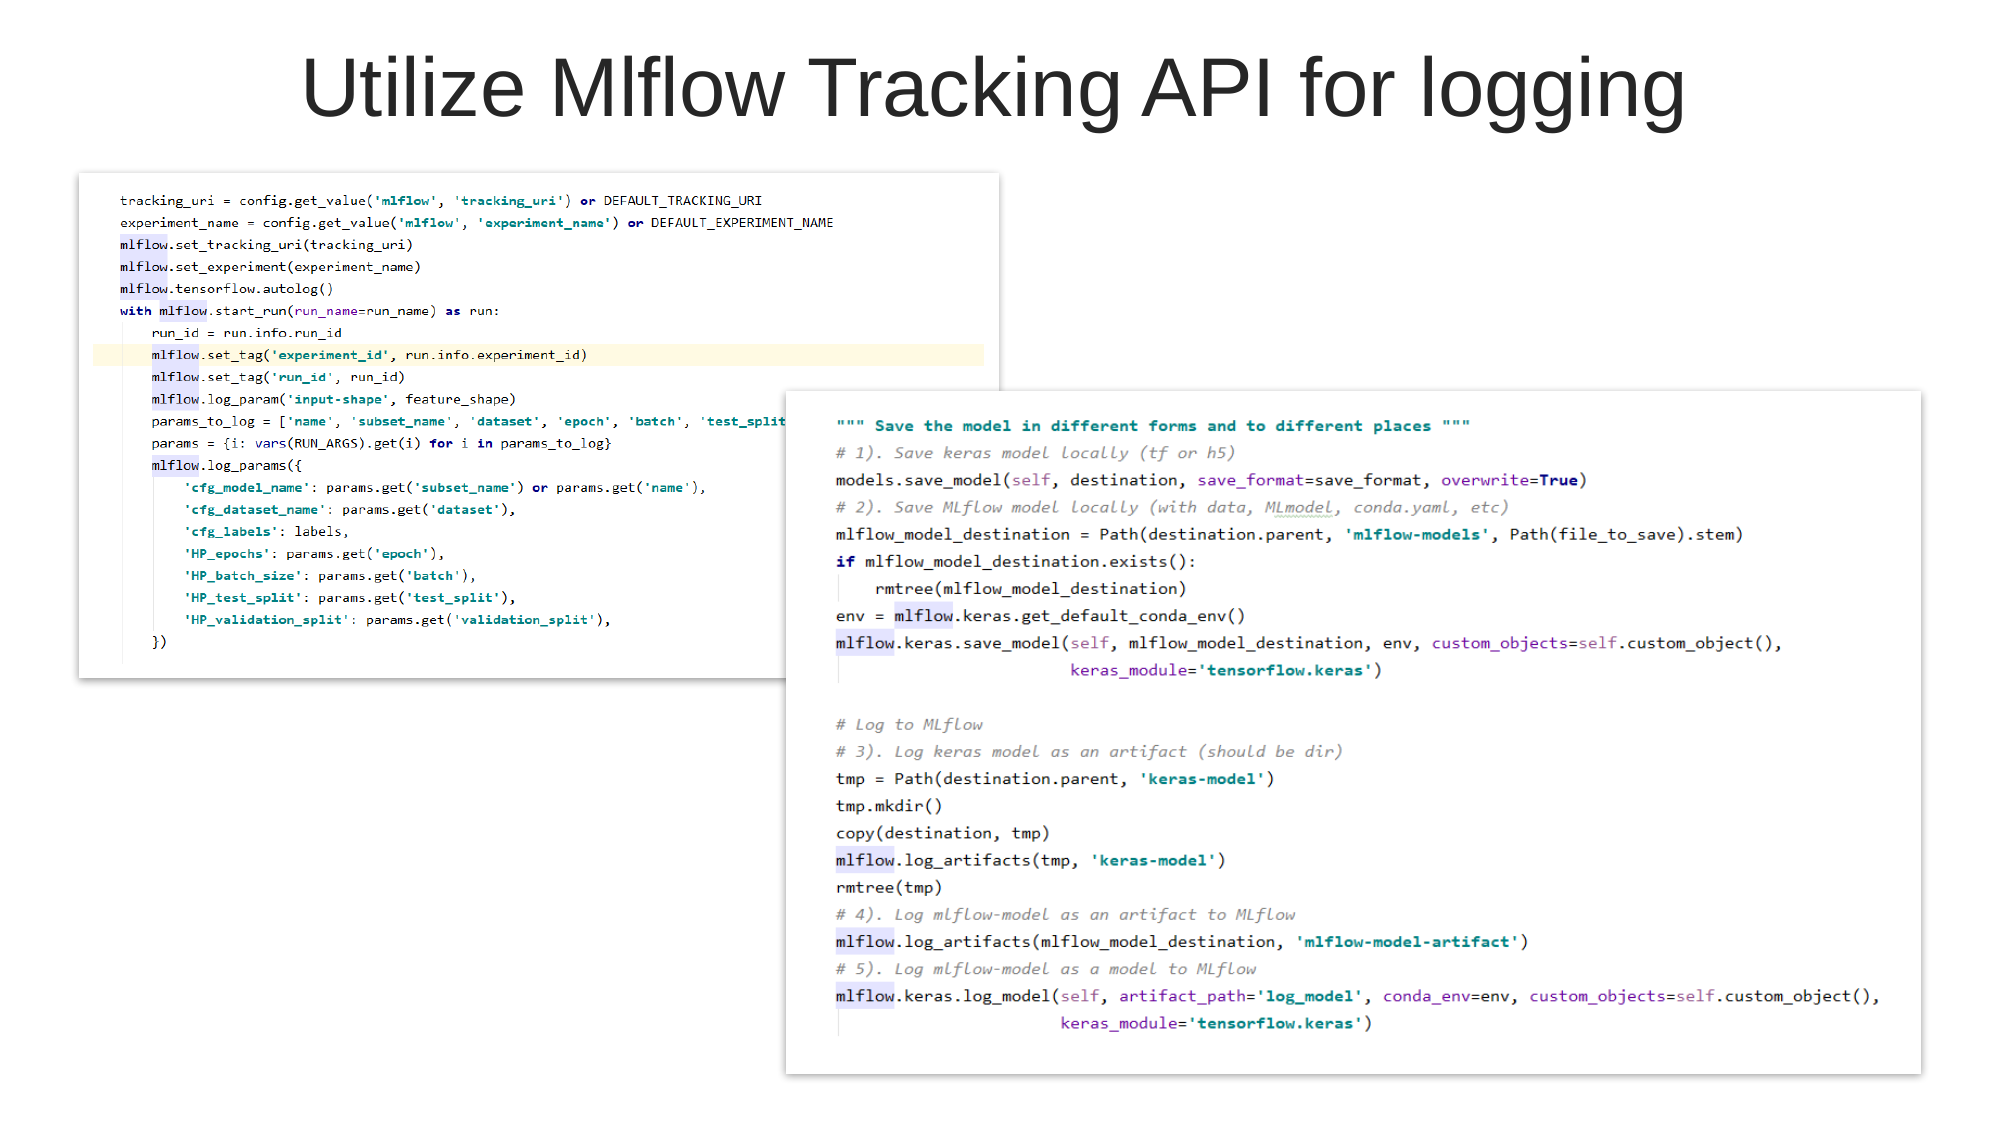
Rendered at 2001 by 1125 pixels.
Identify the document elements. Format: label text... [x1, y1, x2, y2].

list Utilize Mlflow Tracking API for logging [45, 29, 1944, 149]
picture [93, 187, 1907, 1060]
